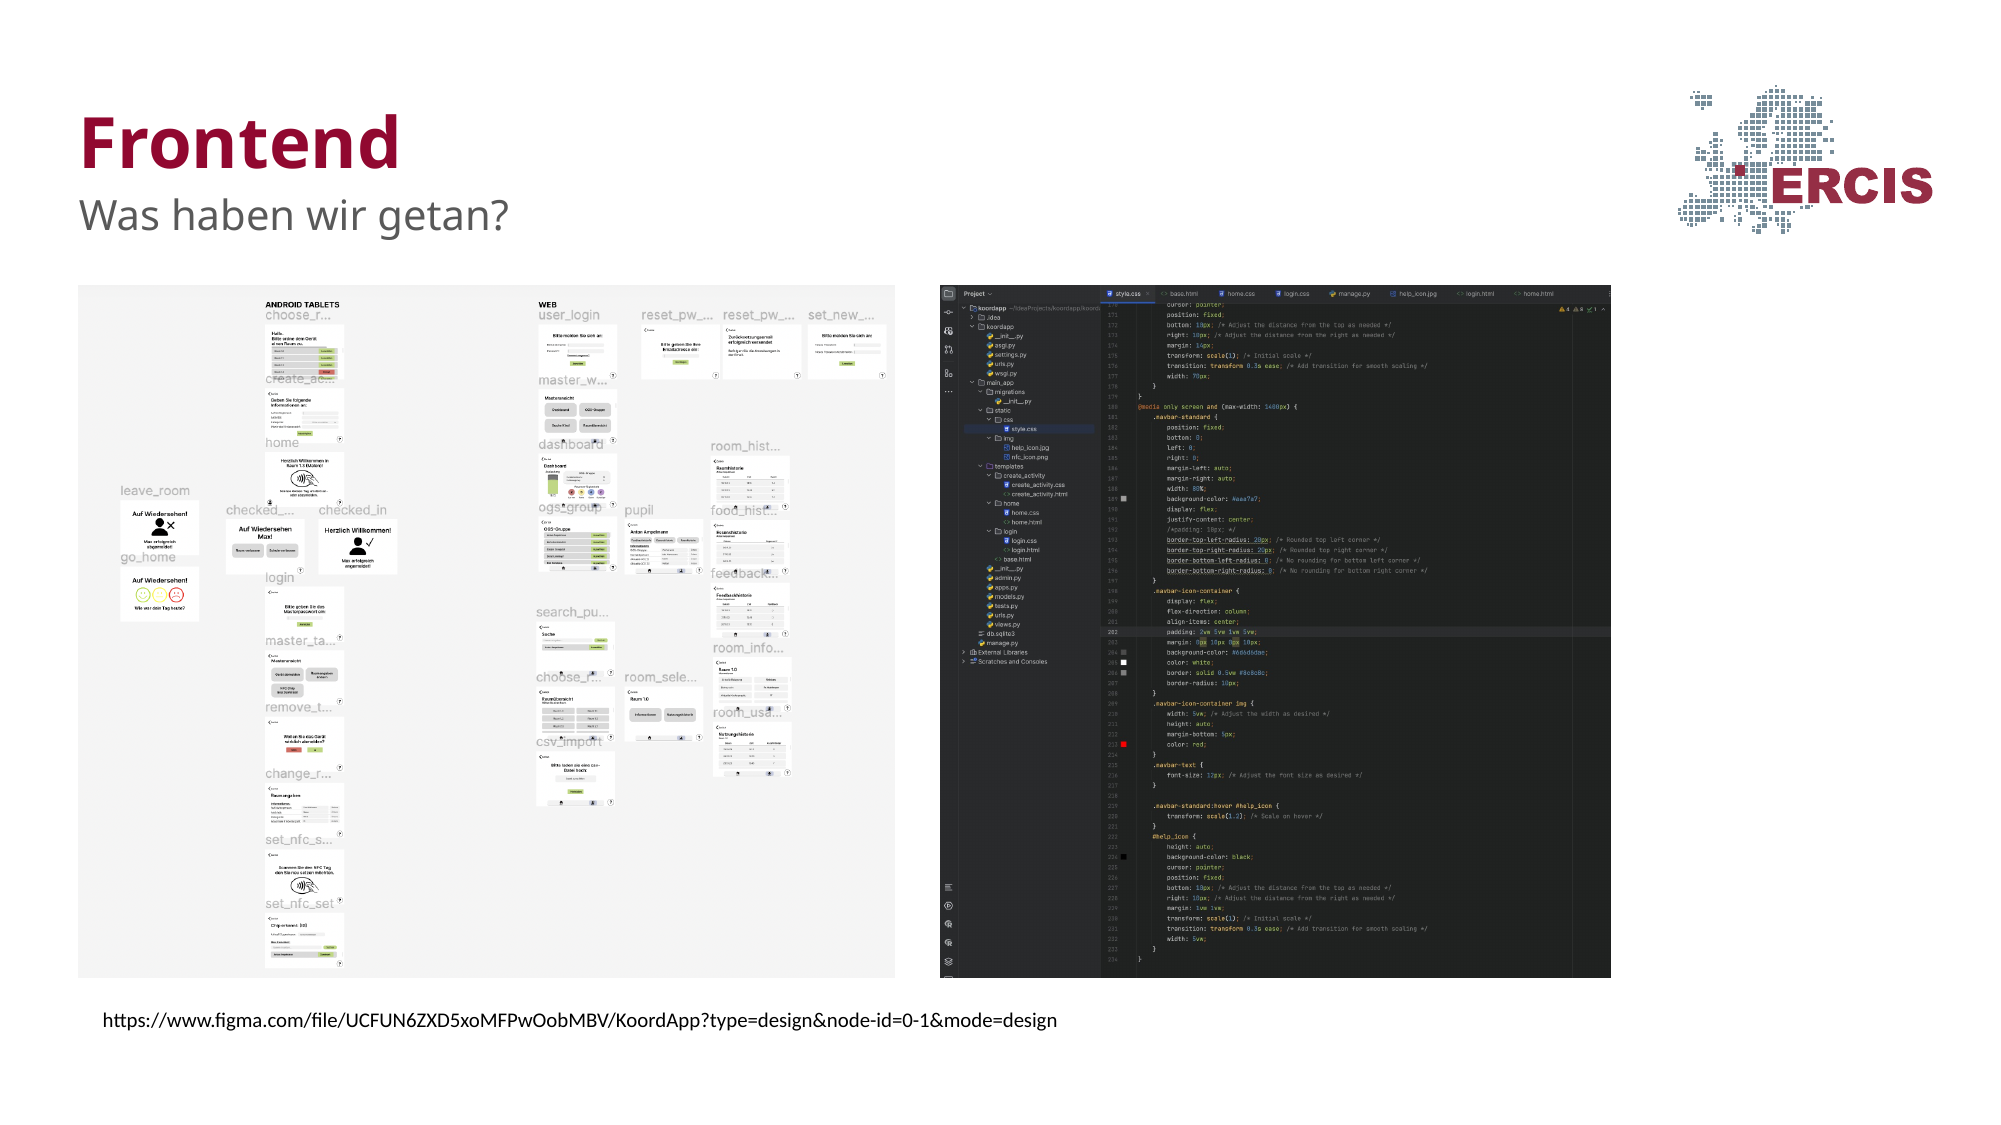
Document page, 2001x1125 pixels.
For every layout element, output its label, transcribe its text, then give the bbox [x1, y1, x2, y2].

text_box https://www.figma.com/file/UCFUN6ZXD5xoMFPwOobMBV/KoordApp?type=design&node-id=0-1&mode=design [87, 999, 1073, 1040]
picture [940, 285, 1611, 978]
list Was haben wir getan? [78, 194, 1632, 240]
picture [78, 285, 895, 978]
title Frontend [78, 84, 1632, 184]
